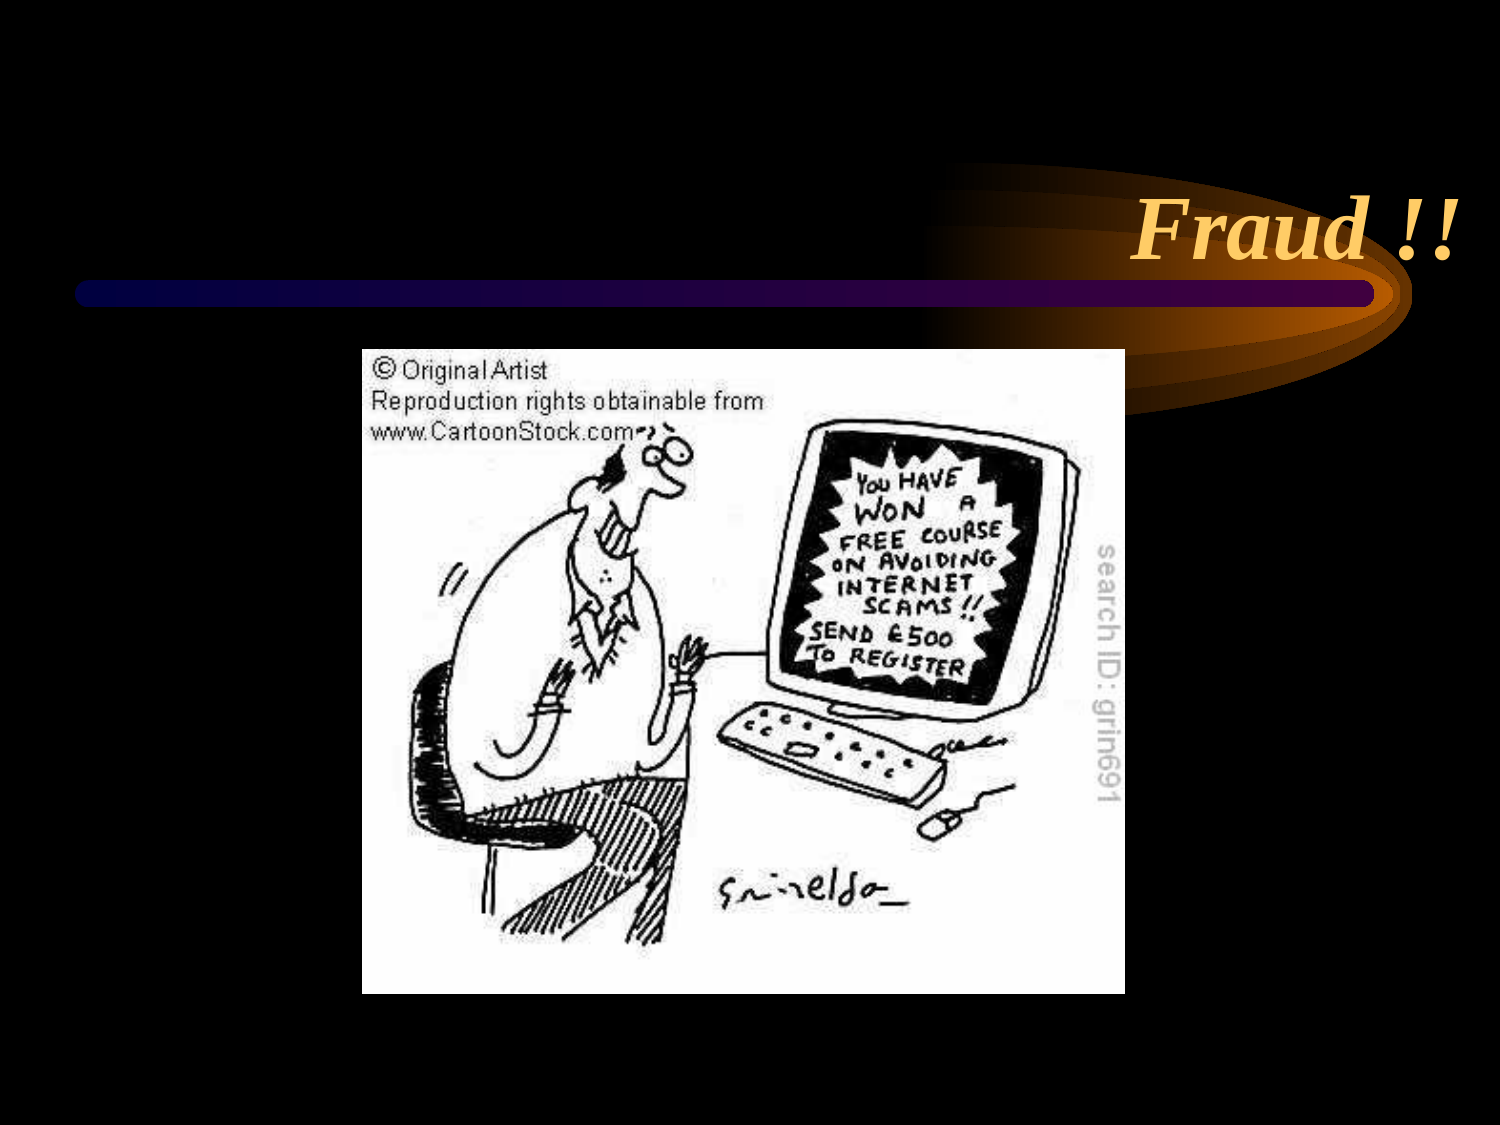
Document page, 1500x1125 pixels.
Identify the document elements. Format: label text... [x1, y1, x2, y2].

title Fraud !! [22, 125, 1480, 286]
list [362, 349, 1126, 994]
